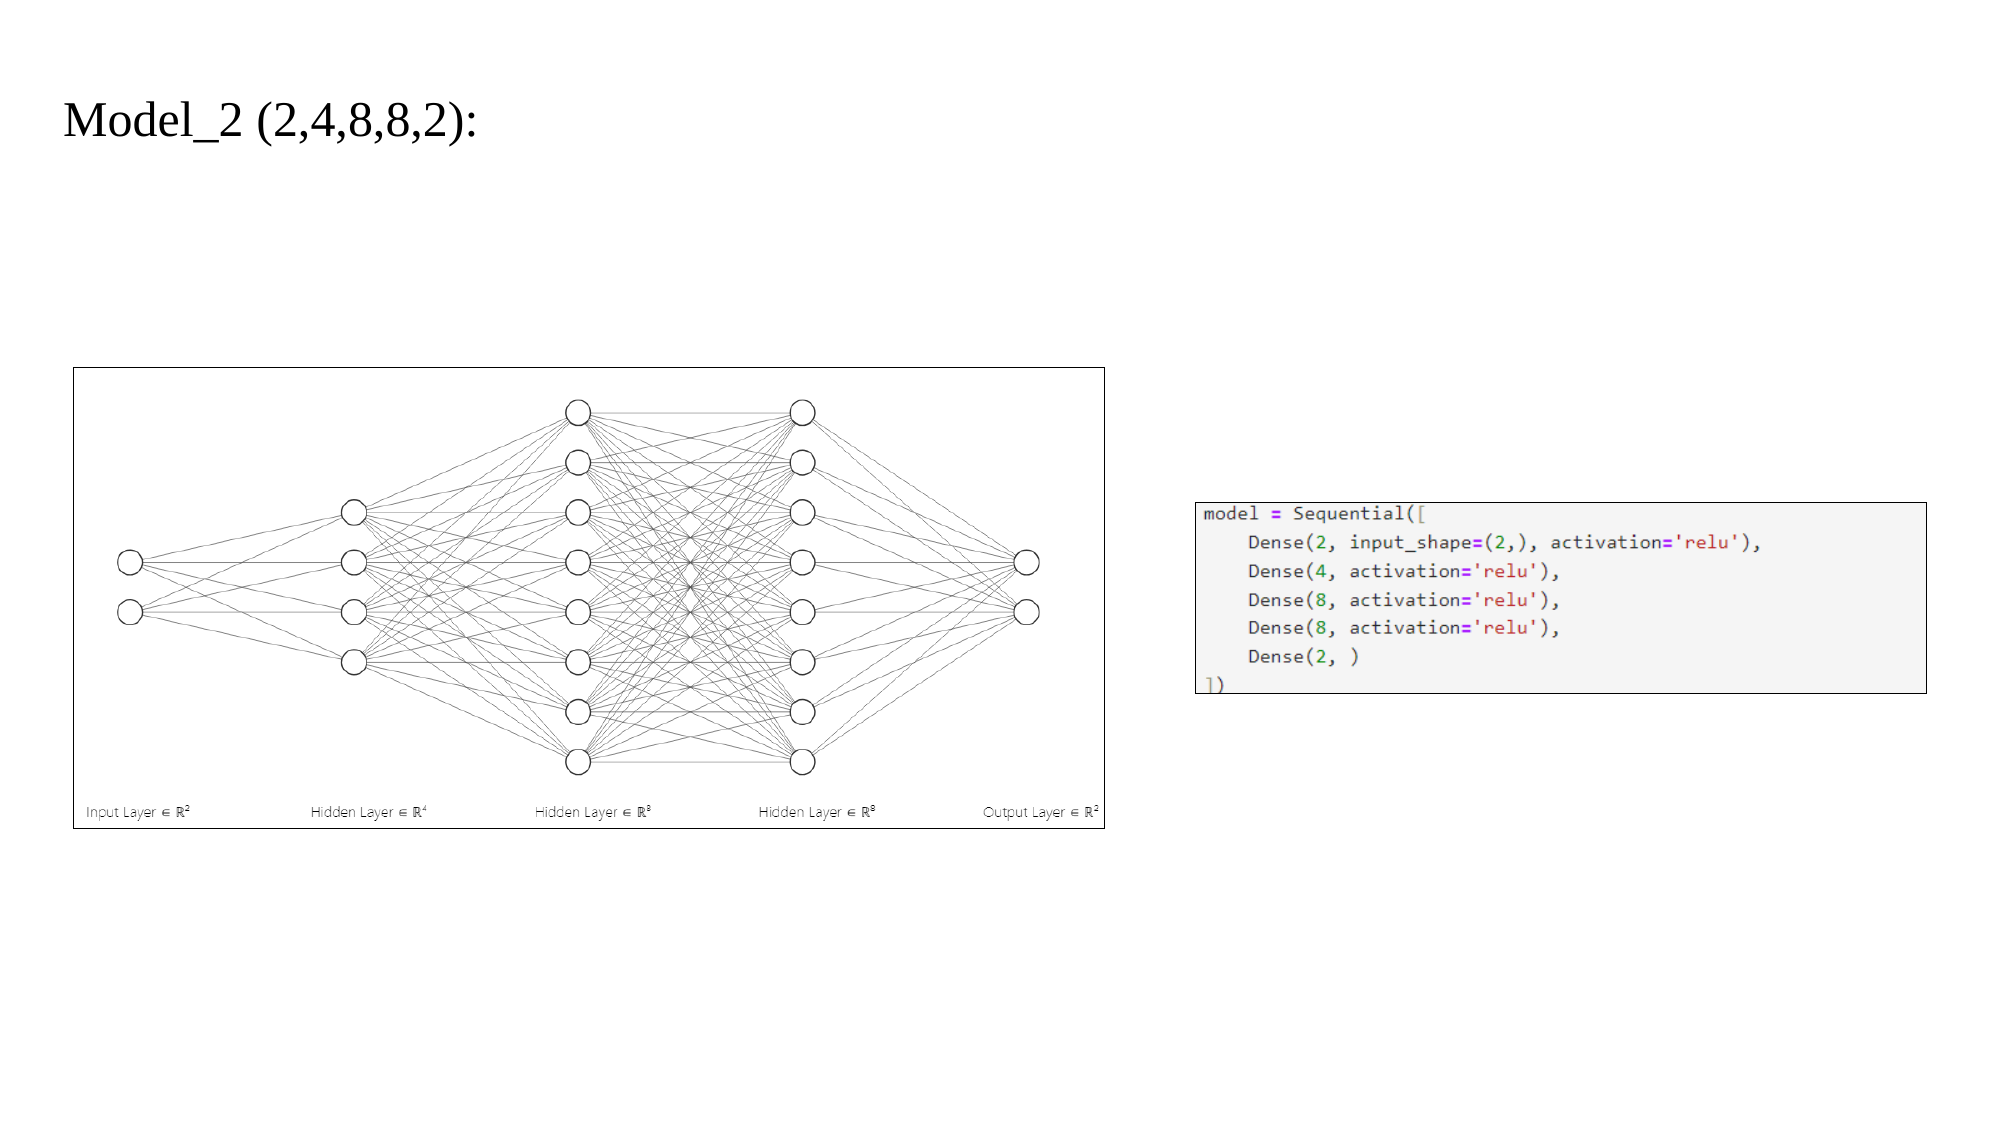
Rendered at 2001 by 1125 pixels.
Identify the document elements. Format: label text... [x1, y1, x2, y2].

picture [1194, 502, 1927, 694]
text_box Model_2 (2,4,8,8,2): [48, 79, 494, 154]
picture [73, 367, 1105, 829]
